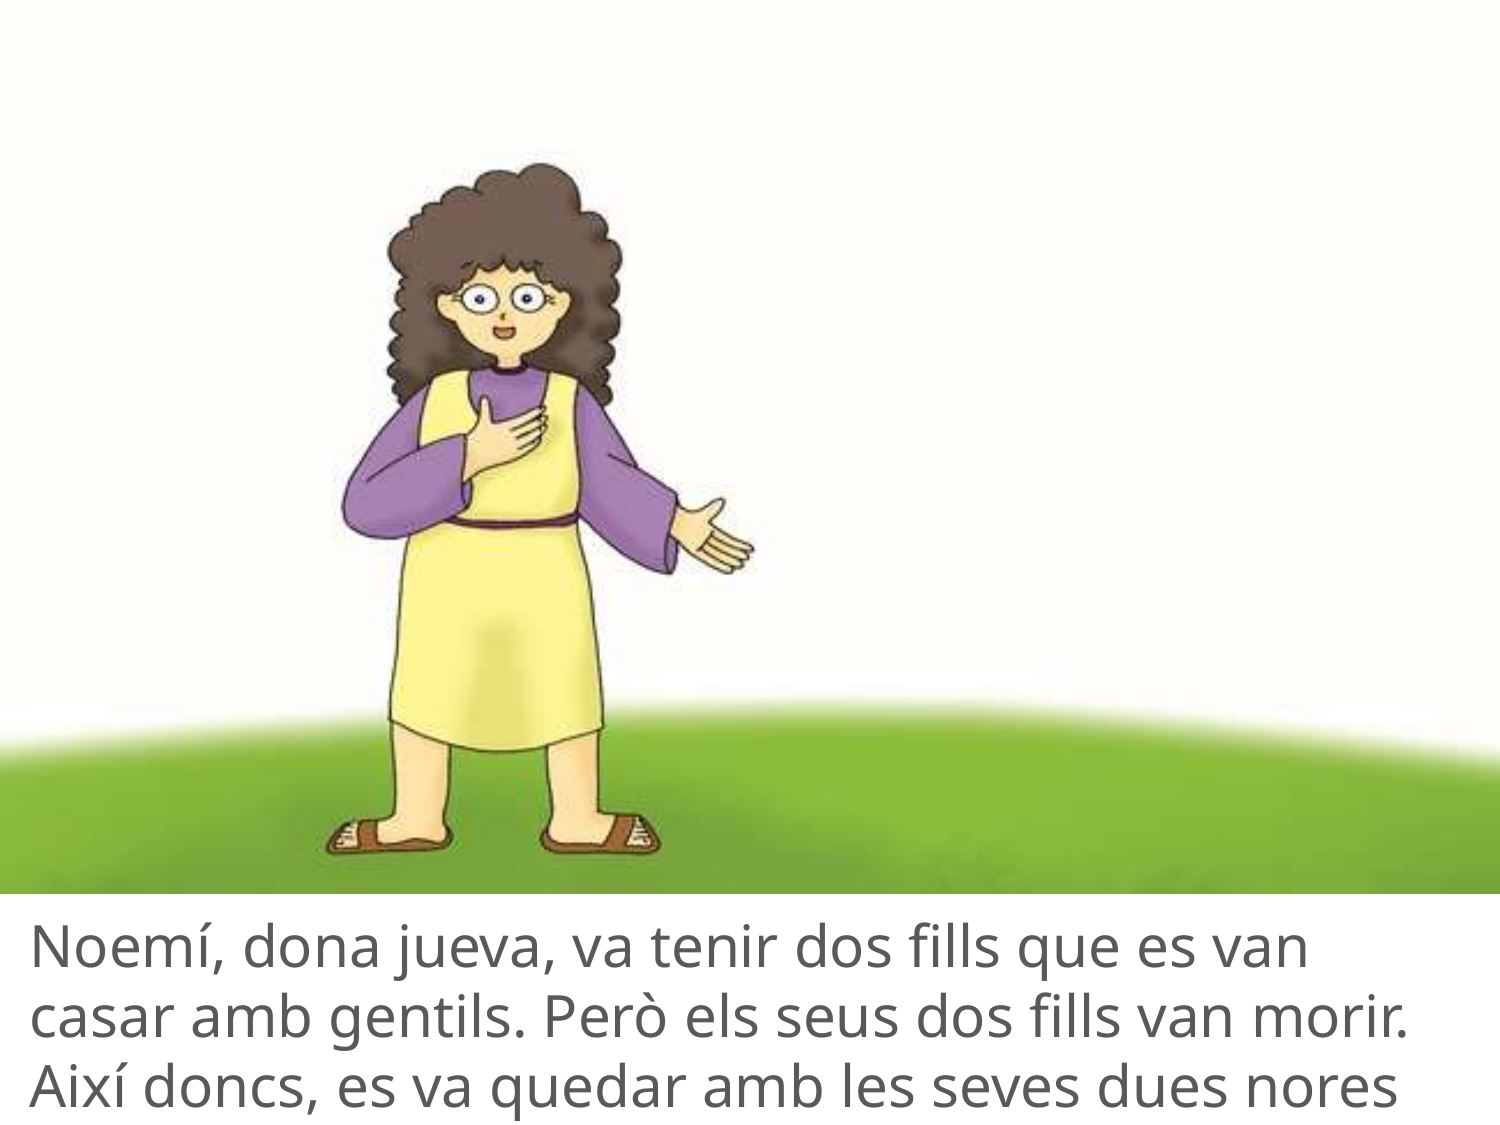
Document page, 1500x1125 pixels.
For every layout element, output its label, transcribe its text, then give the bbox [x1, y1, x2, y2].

text_box Noemí, dona jueva, va tenir dos fills que es van casar amb gentils. Però els seus dos fills van morir. Així doncs, es va quedar amb les seves dues nores vídues. [14, 901, 1486, 1125]
picture [0, 1, 1500, 894]
